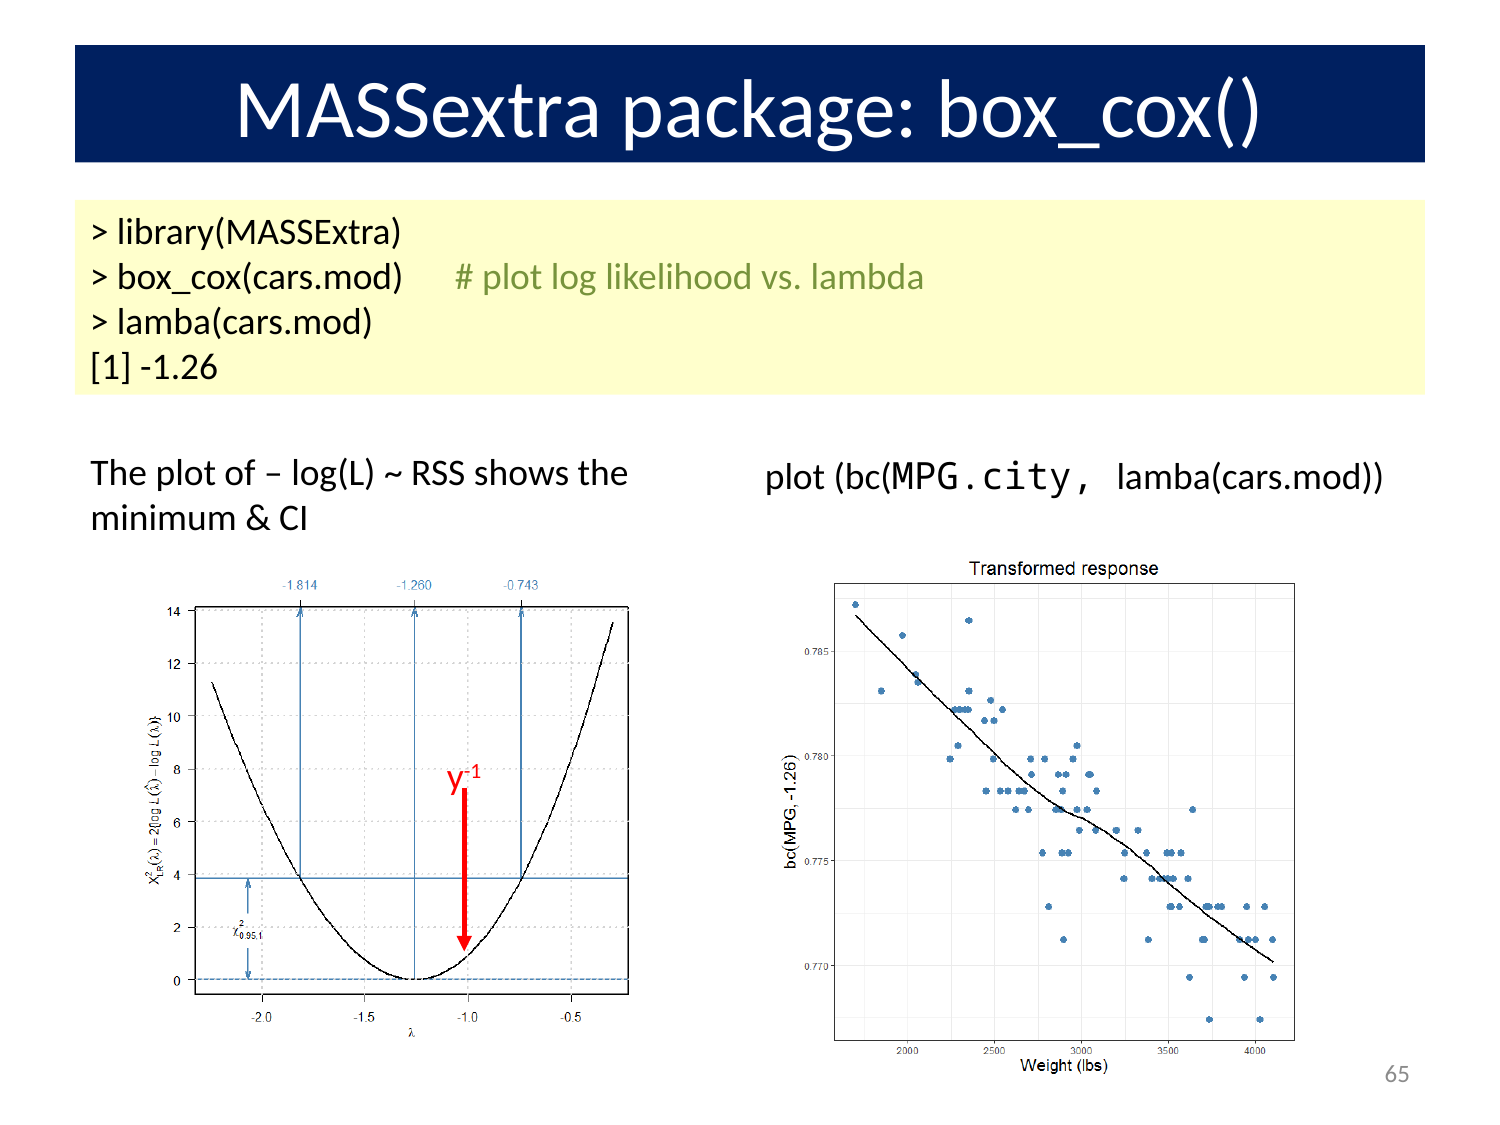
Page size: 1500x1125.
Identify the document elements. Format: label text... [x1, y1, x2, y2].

text_box > library(MASSExtra) > box_cox(cars.mod) # plot log likelihood vs. lambda > lamba(cars.mod) [1] -1.26 [74, 199, 1425, 395]
picture [774, 553, 1301, 1079]
text_box The plot of – log(L) ~ RSS shows the minimum & CI [75, 440, 653, 546]
slide_number 65 [1074, 1042, 1425, 1103]
title MASSextra package: box_cox() [75, 45, 1425, 163]
picture [137, 571, 653, 1065]
text_box plot (bc(MPG.city, lamba(cars.mod)) [749, 445, 1413, 505]
